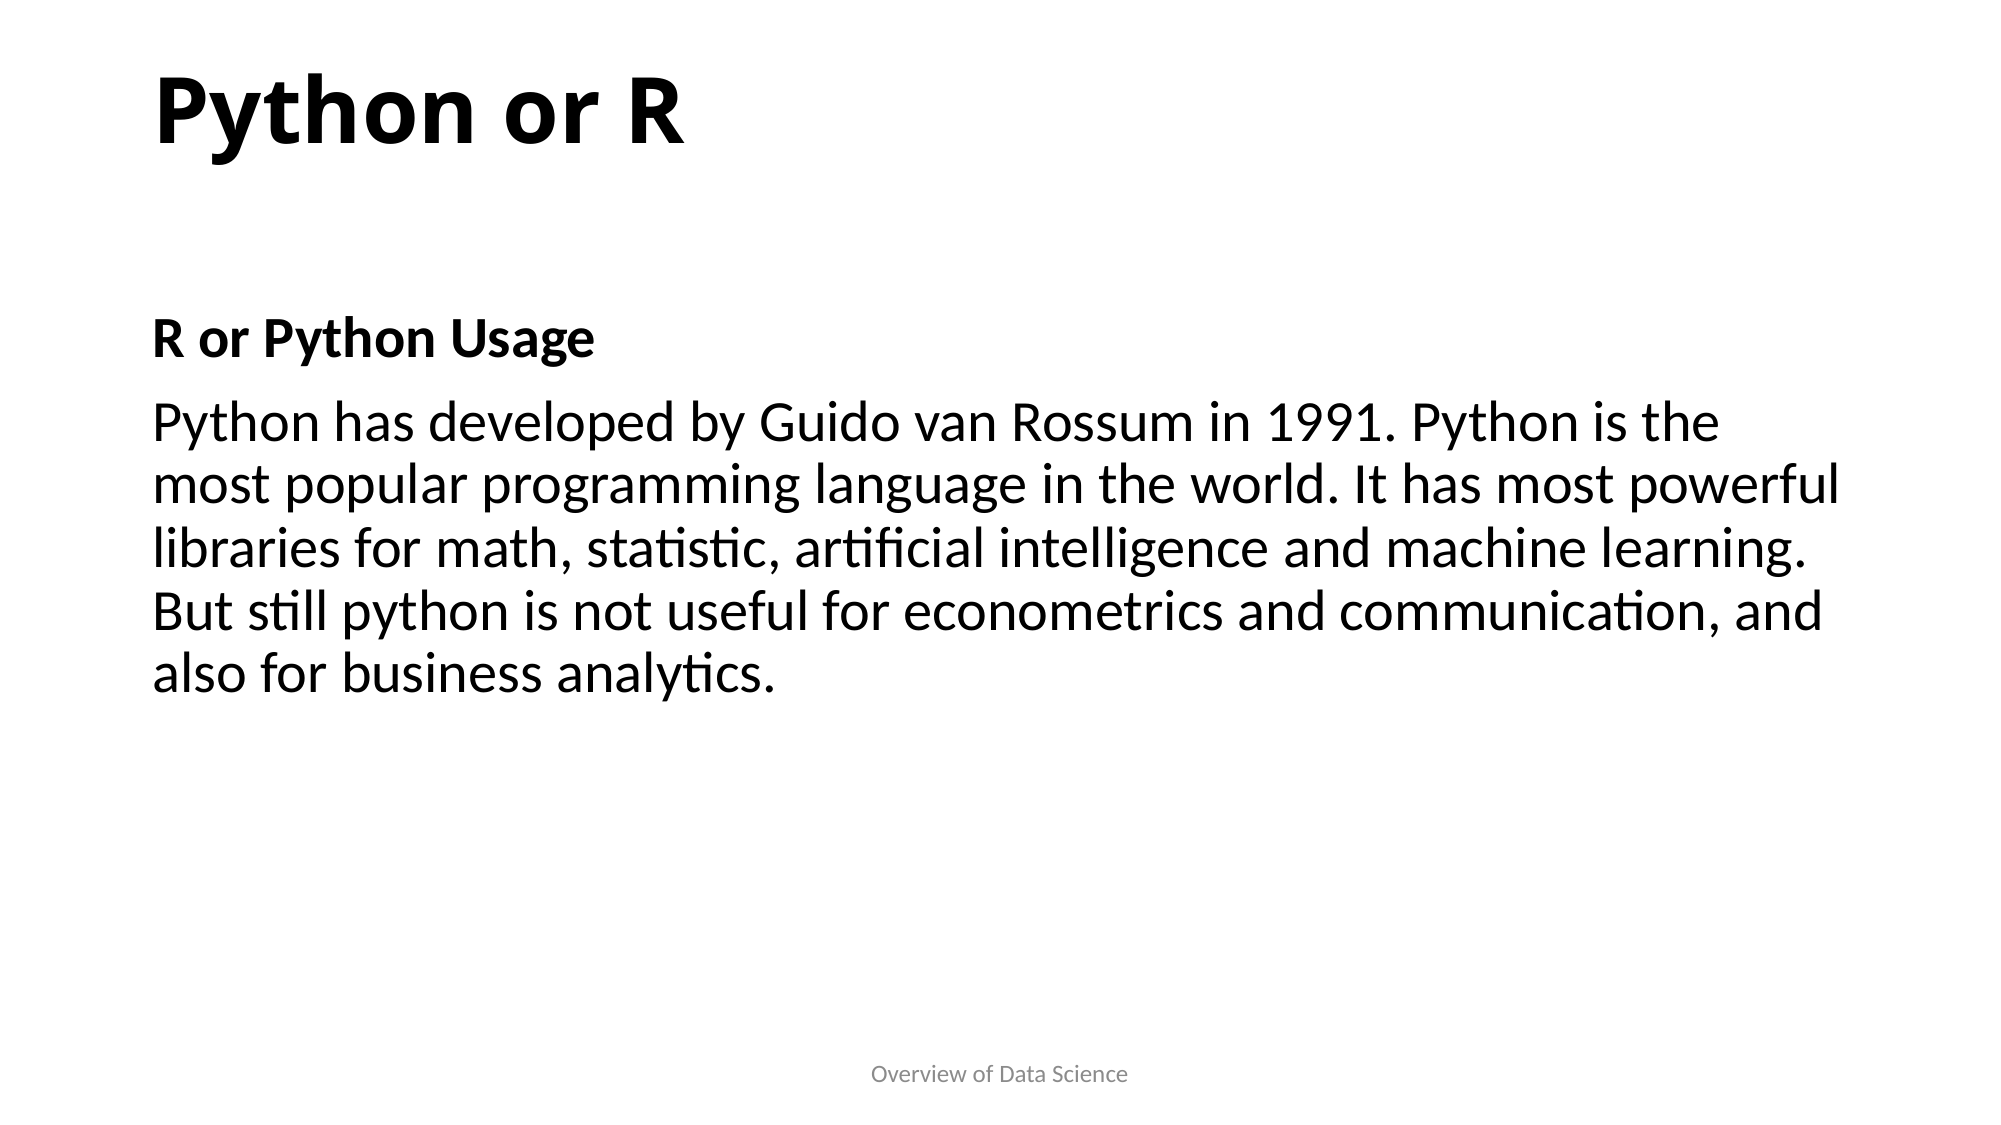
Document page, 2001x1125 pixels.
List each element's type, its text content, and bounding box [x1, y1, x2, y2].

footer Overview of Data Science [662, 1042, 1338, 1103]
title Python or R [137, 59, 1863, 278]
list R or Python Usage Python has developed by Guido van Rossum in 1991. Python is the most popular programming language in the world. It has most powerful libraries for math, statistic, artificial intelligence and machine learning. But still python is not useful for econometrics and communication, and also for business analytics. [137, 299, 1863, 1014]
